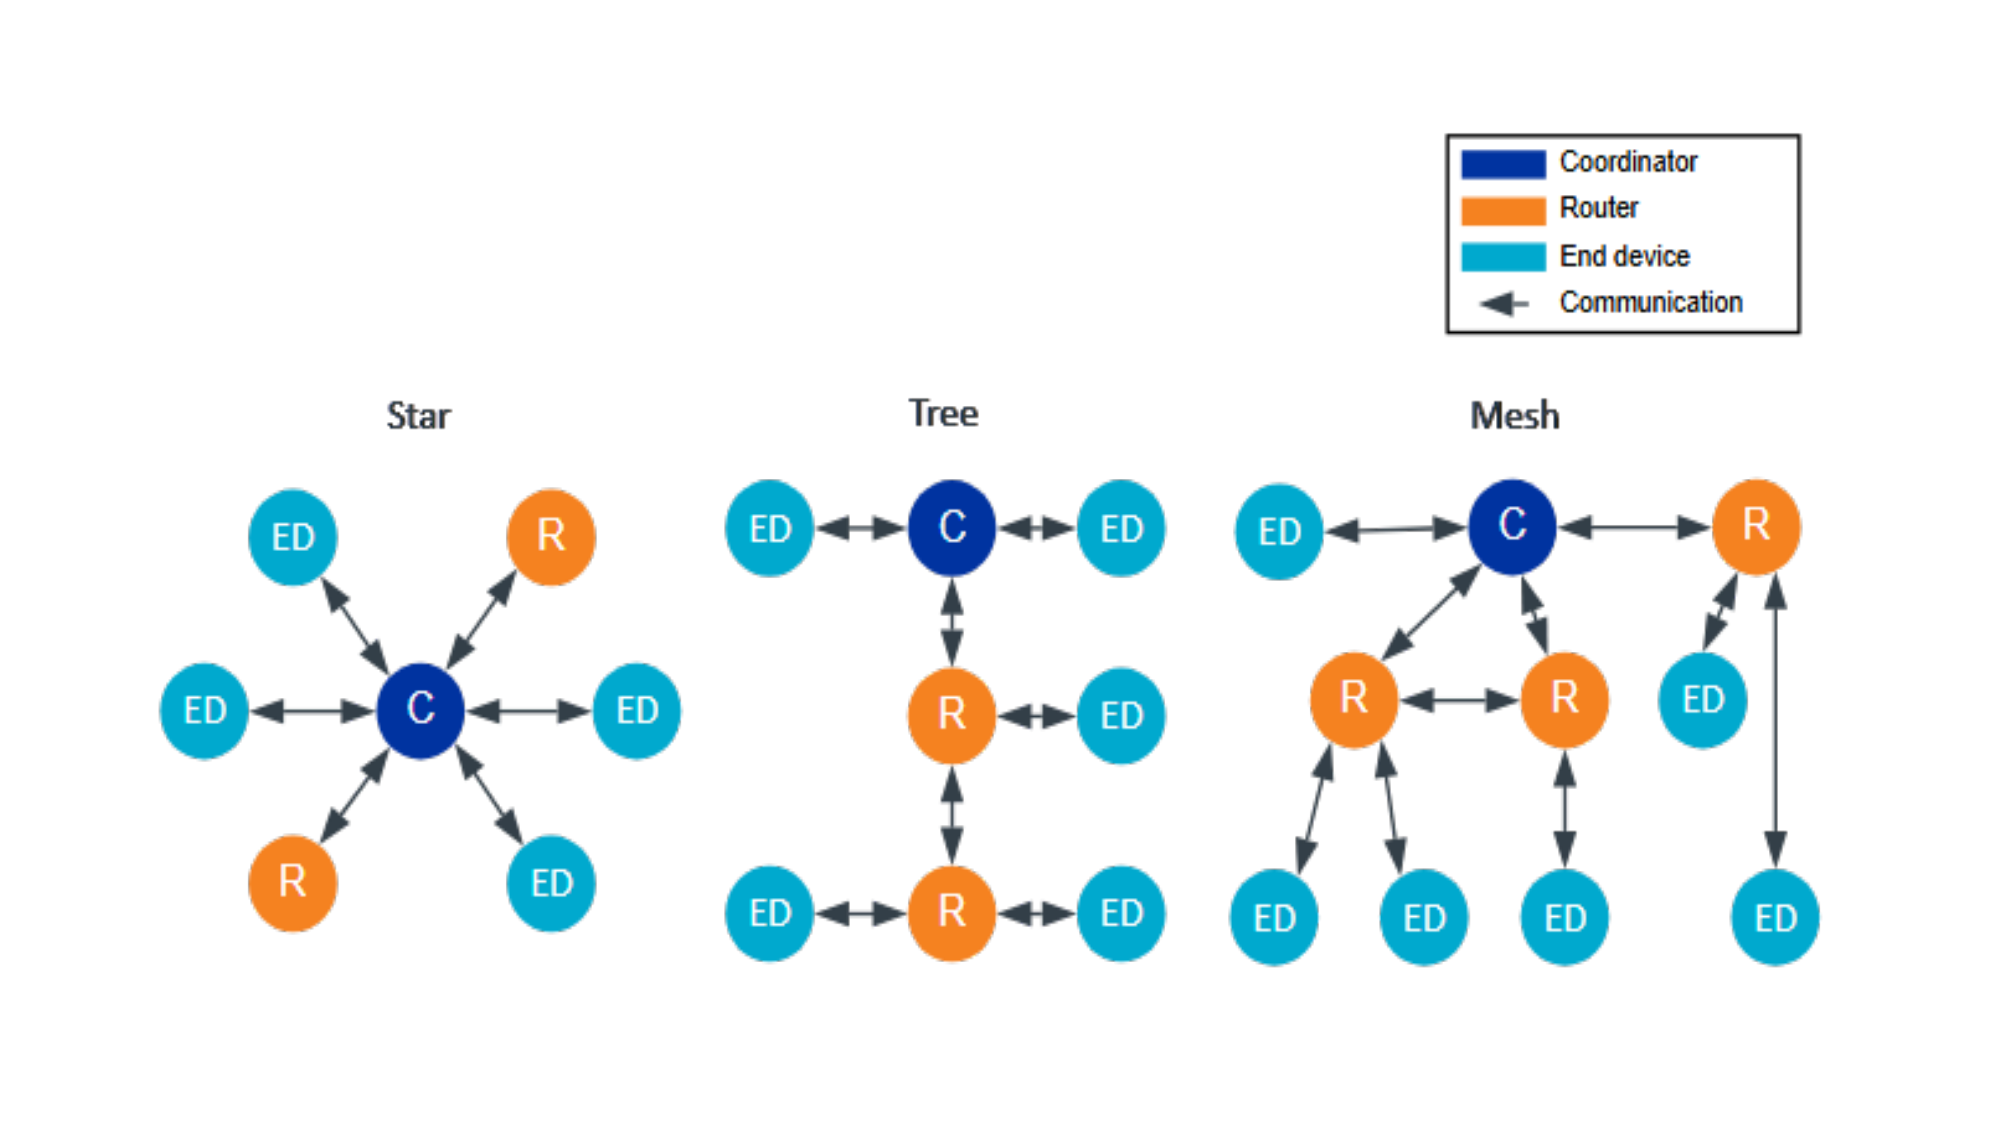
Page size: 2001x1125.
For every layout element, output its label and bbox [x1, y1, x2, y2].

picture [98, 67, 1902, 1035]
